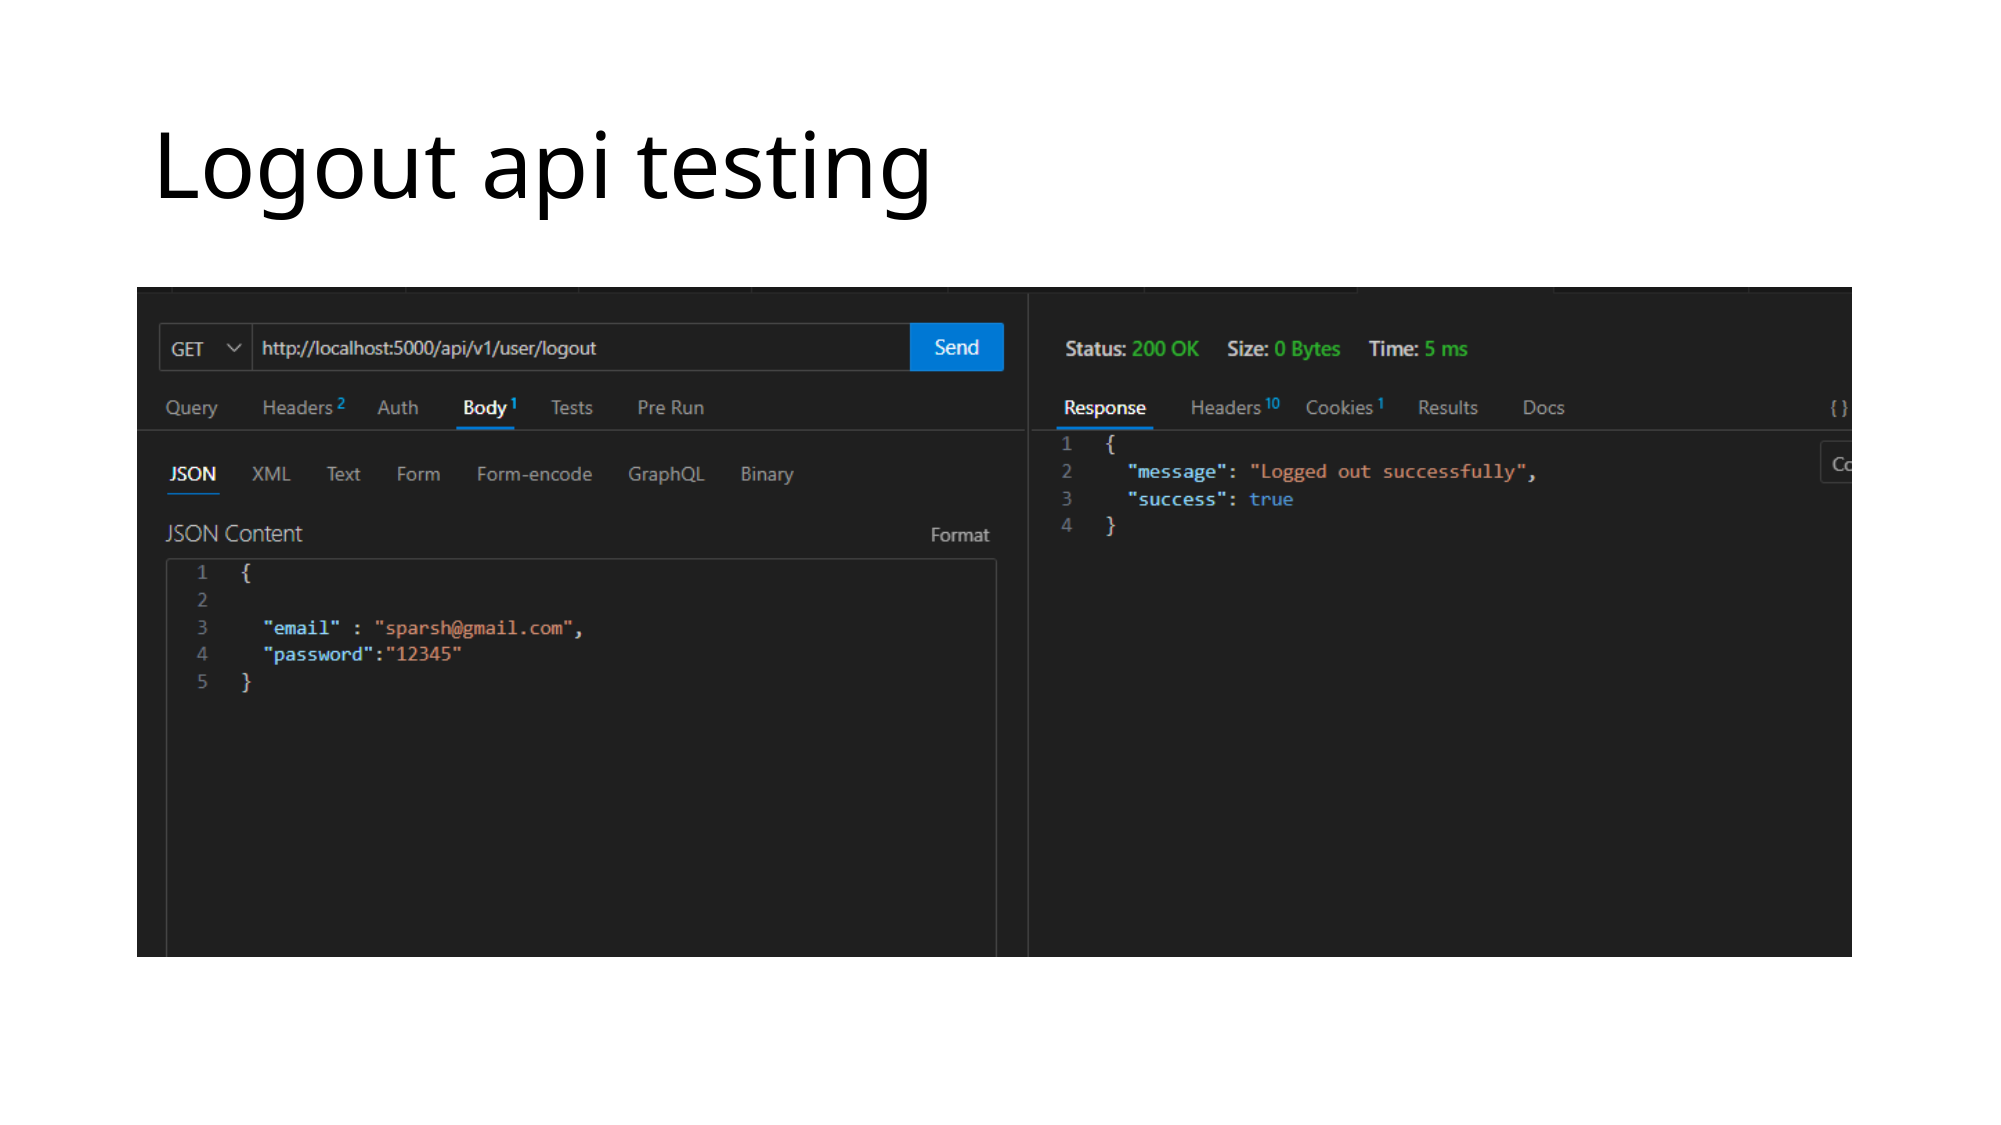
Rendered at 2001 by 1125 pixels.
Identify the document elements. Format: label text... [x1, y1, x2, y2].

picture [137, 287, 1852, 957]
title Logout api testing [137, 59, 1863, 278]
